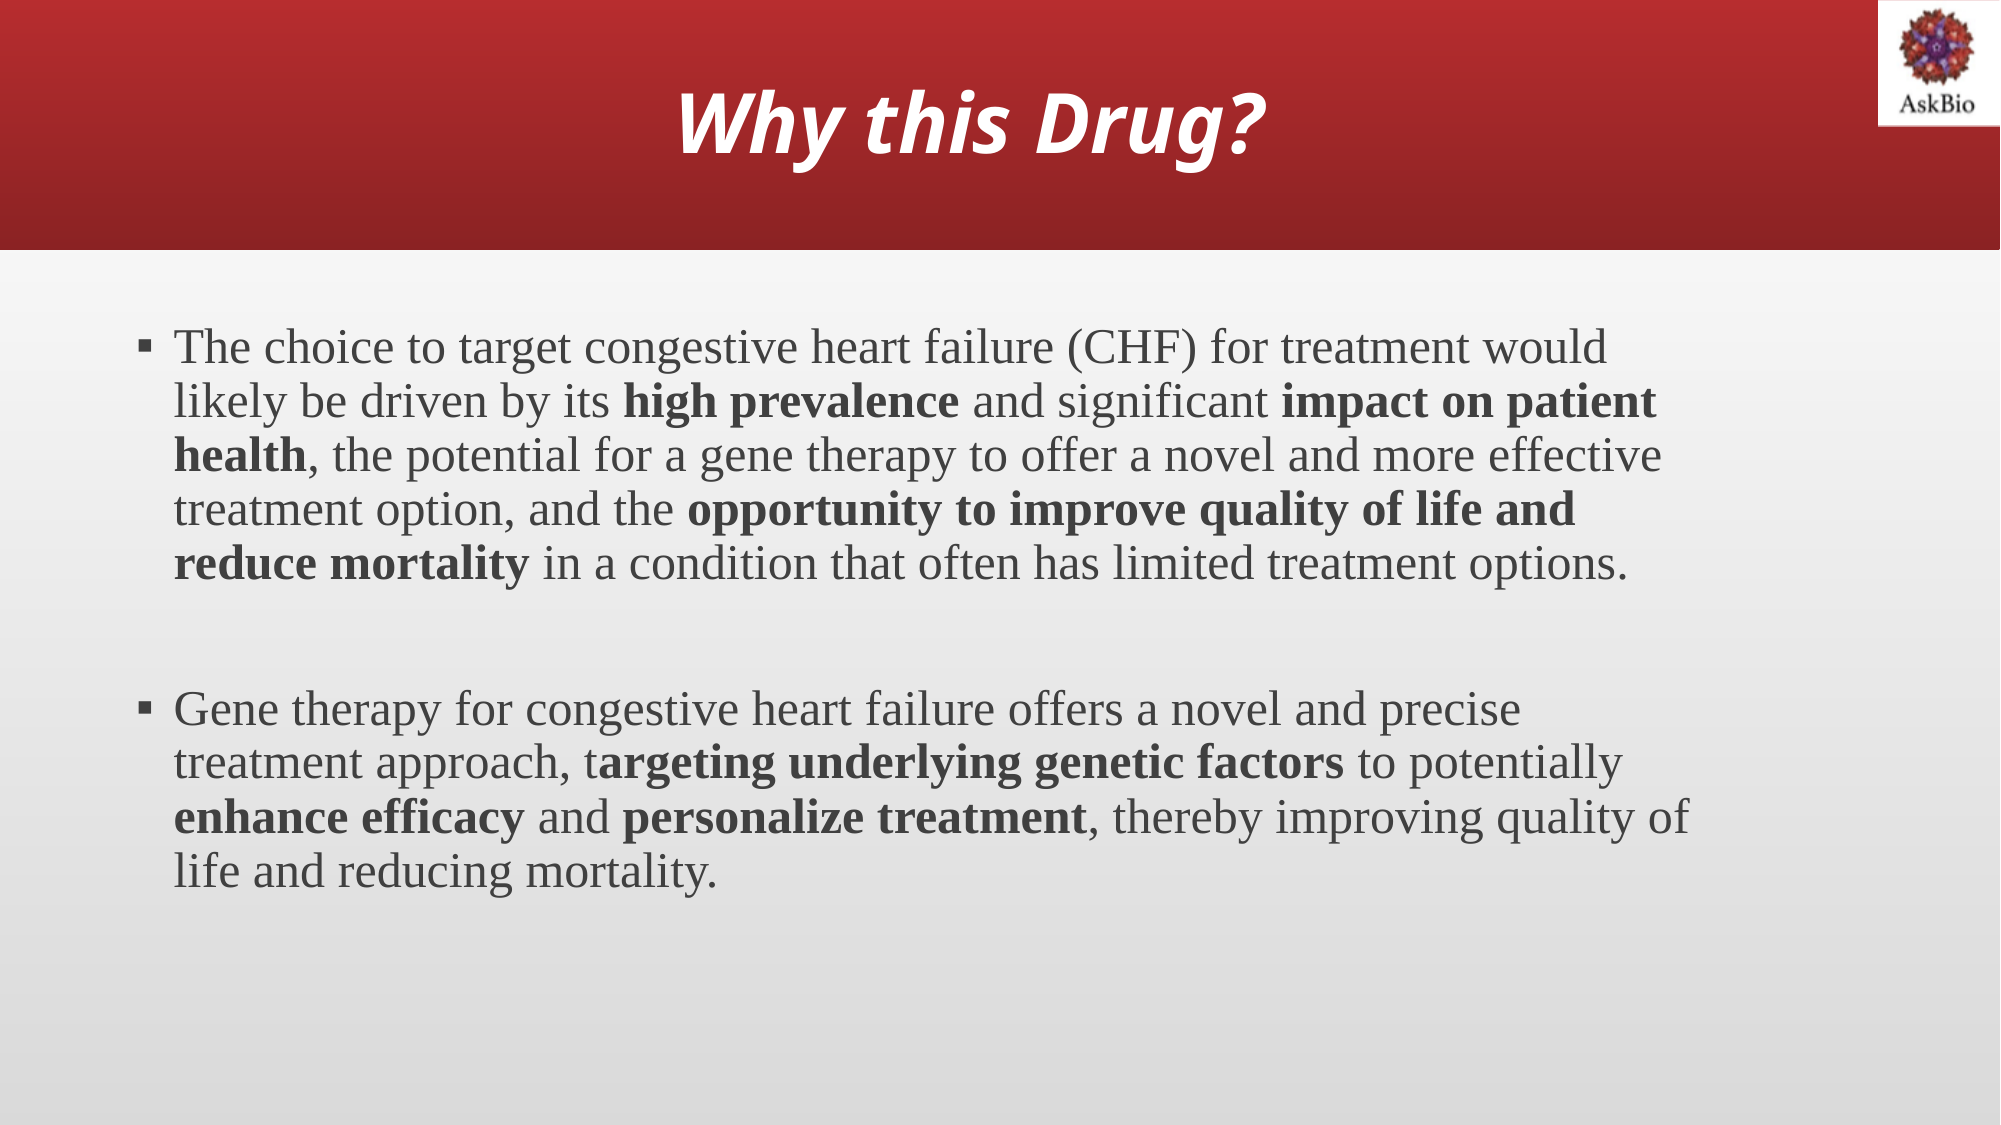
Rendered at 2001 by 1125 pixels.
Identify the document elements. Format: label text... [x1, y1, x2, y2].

title Why this Drug? [144, 17, 1794, 236]
picture [1878, 0, 2000, 127]
list The choice to target congestive heart failure (CHF) for treatment would likely be driven by its high prevalence and significant impact on patient health, the potential for a gene therapy to offer a novel and more effective treatment option, and the opportunity to improve quality of life and reduce mortality in a condition that often has limited treatment options. Gene therapy for congestive heart failure offers a novel and precise treatment approach, targeting underlying genetic factors to potentially enhance efficacy and personalize treatment, thereby improving quality of life and reducing mortality. [121, 313, 1734, 1063]
